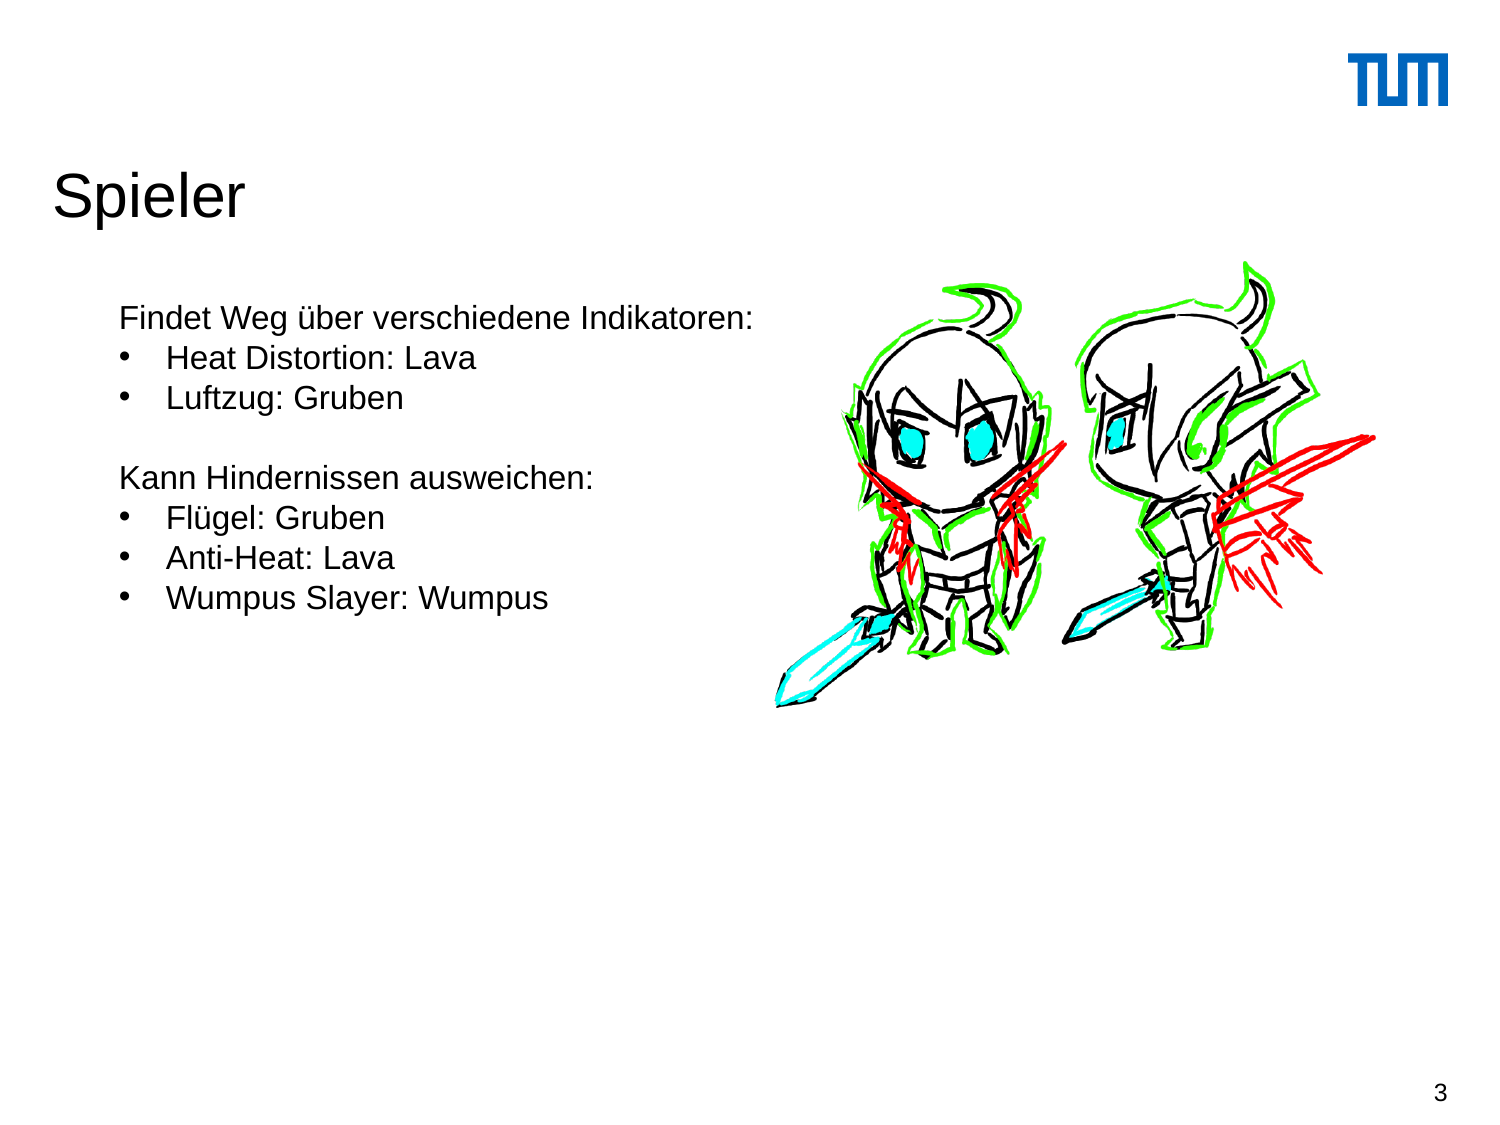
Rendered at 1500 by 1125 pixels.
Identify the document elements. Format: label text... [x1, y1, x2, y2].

list Findet Weg über verschiedene Indikatoren: Heat Distortion: Lava Luftzug: Gruben Kann Hindernissen ausweichen: Flügel: Gruben Anti-Heat: Lava Wumpus Slayer: Wumpus [104, 289, 1500, 1060]
slide_number 3 [1111, 1061, 1448, 1122]
title Spieler [52, 162, 1449, 231]
picture [774, 261, 1376, 708]
